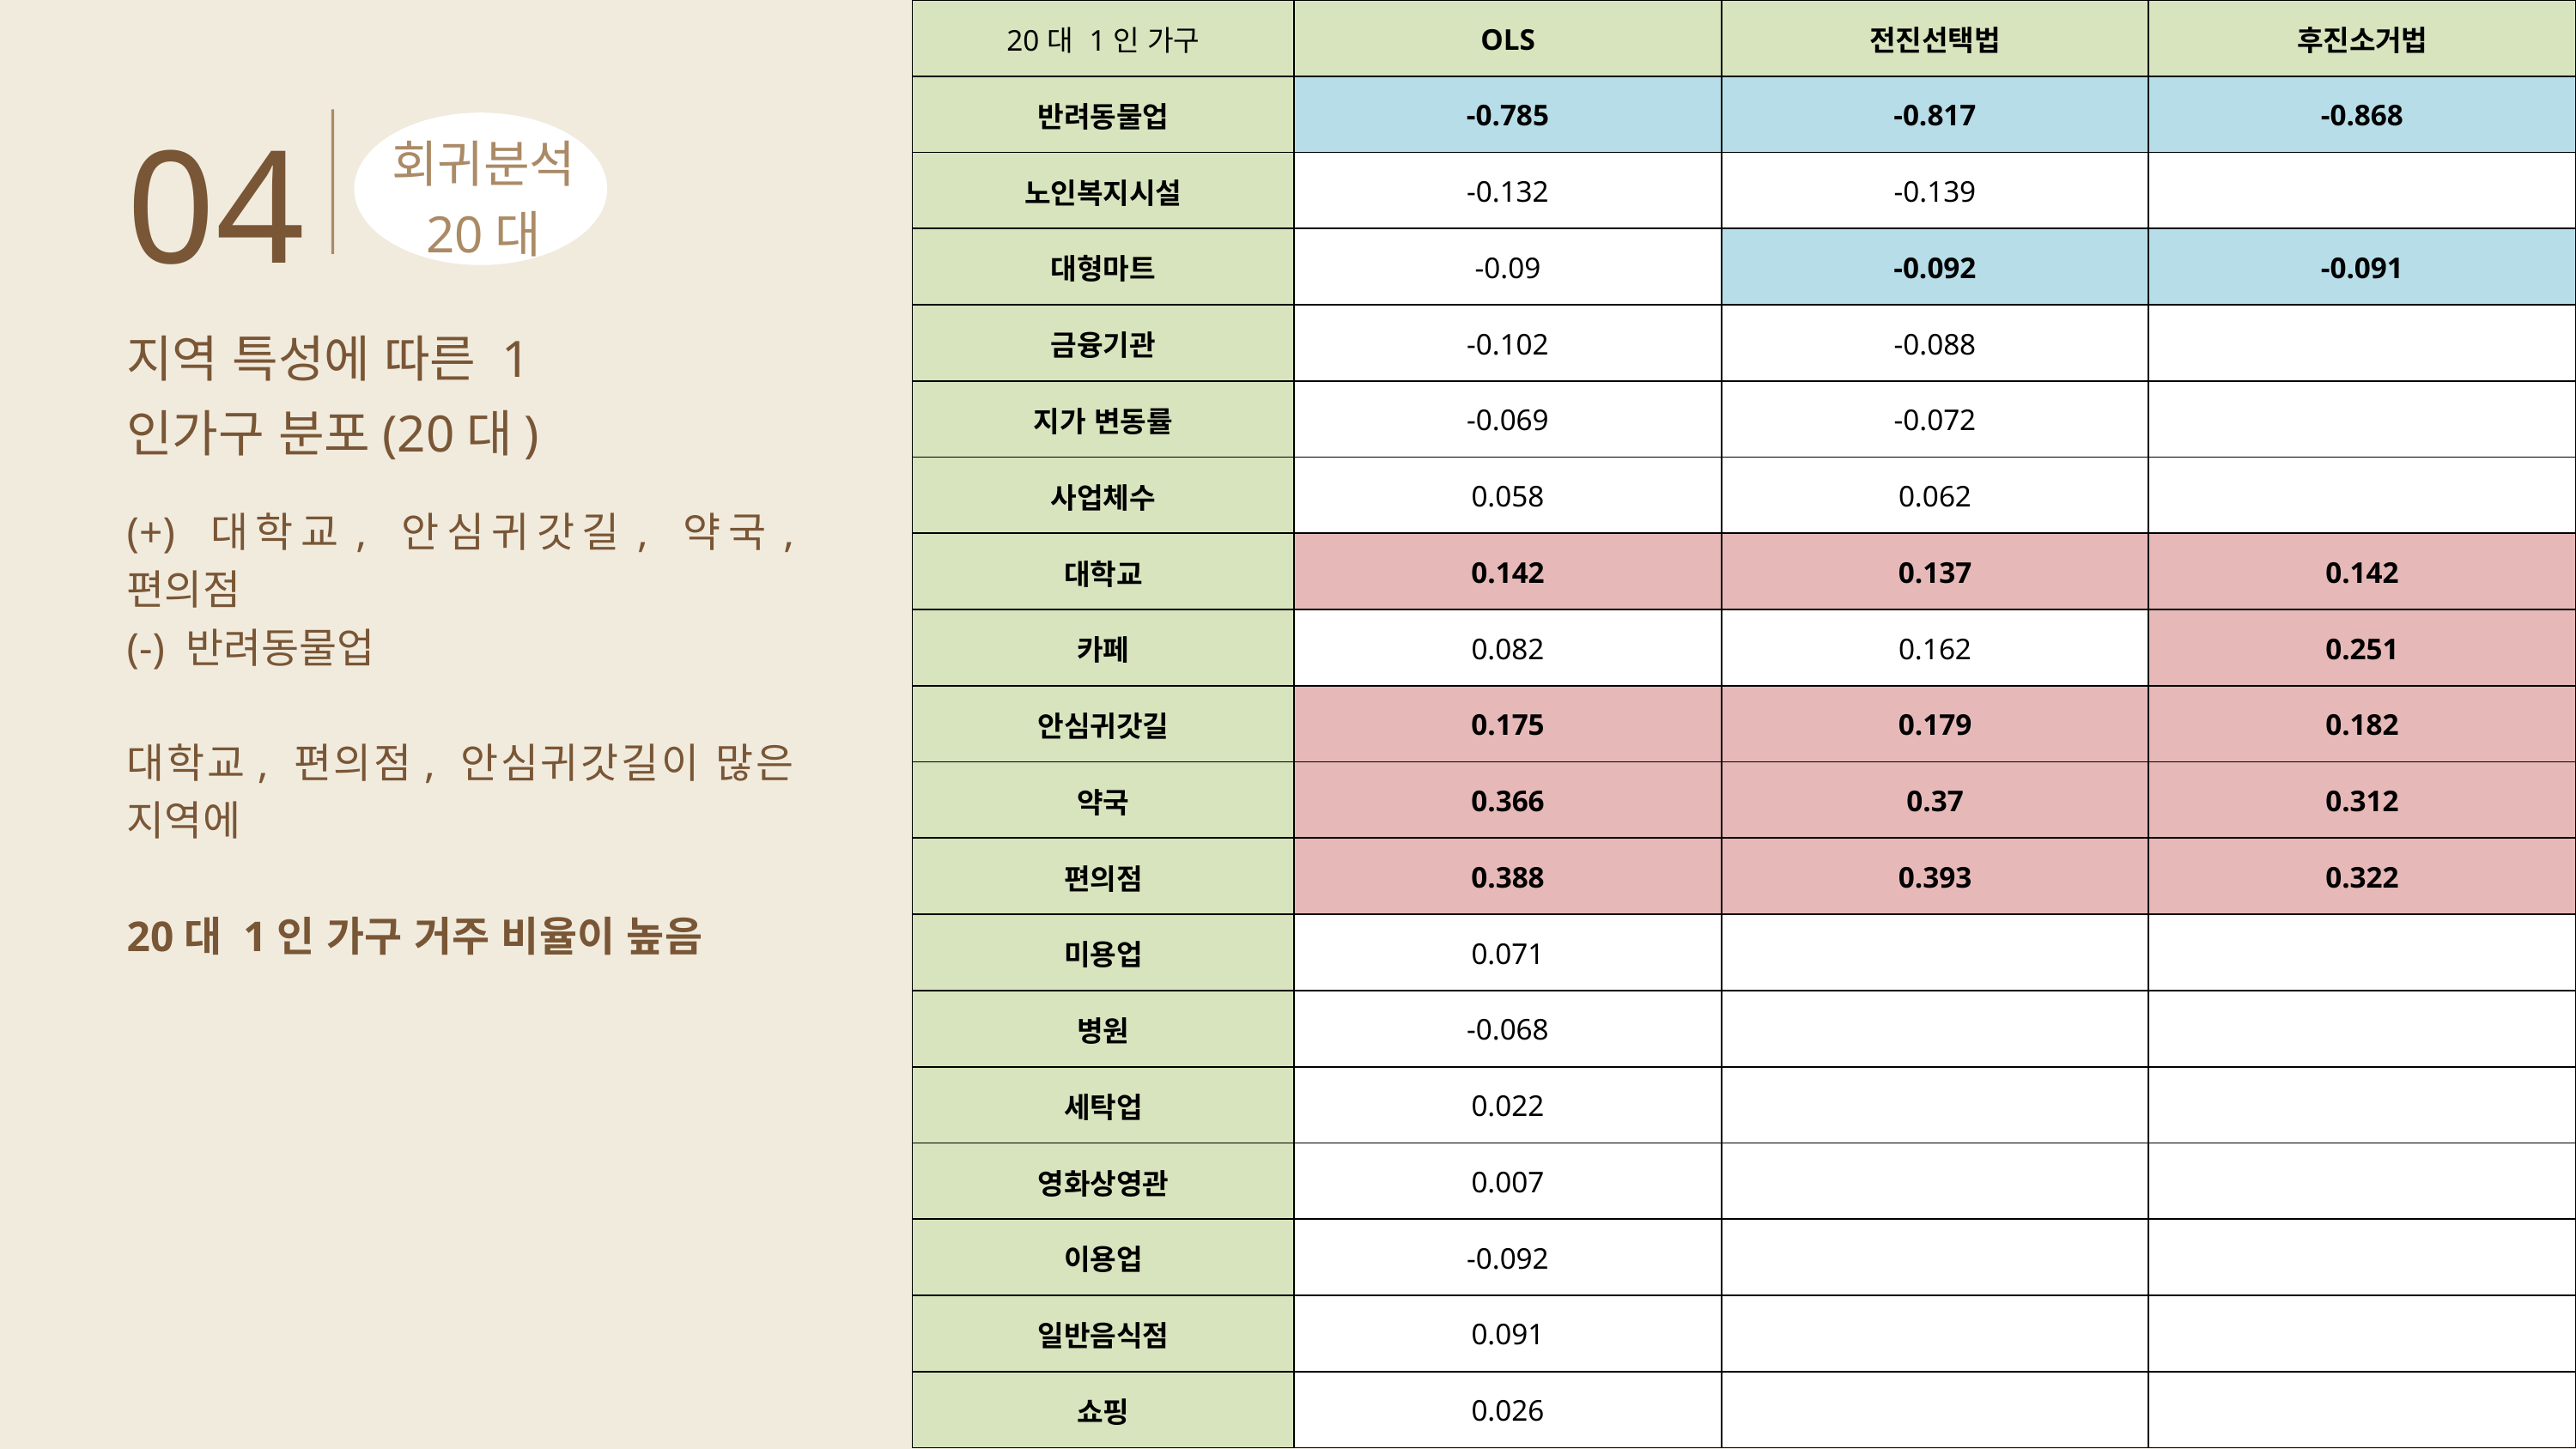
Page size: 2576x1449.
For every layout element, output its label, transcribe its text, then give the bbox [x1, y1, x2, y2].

table_cell 반려동물업 [913, 77, 1293, 152]
table_cell 0.026 [1295, 1373, 1721, 1447]
table_cell 대학교 [913, 534, 1293, 609]
table_cell 0.182 [2149, 687, 2575, 761]
table_cell [1722, 1068, 2148, 1143]
table_cell 0.175 [1295, 687, 1721, 761]
table_cell 0.142 [2149, 534, 2575, 609]
text_box 04 [126, 76, 322, 294]
table_cell 병원 [913, 991, 1293, 1066]
table_cell 노인복지시설 [913, 153, 1293, 227]
table_cell 0.022 [1295, 1068, 1721, 1143]
table_cell -0.069 [1295, 382, 1721, 457]
table_cell [2149, 458, 2575, 532]
text_box (+) 대학교, 안심귀갓길, 약국, 편의점 (-) 반려동물업 대학교, 편의점, 안심귀갓길이 많은 지역에 20대 1인 가구 거주 비율이 높음 [126, 497, 794, 960]
table_cell 0.366 [1295, 762, 1721, 837]
table_cell 0.071 [1295, 915, 1721, 990]
table_cell -0.088 [1722, 306, 2148, 380]
table_cell 미용업 [913, 915, 1293, 990]
table_cell [2149, 153, 2575, 227]
table_cell -0.092 [1722, 229, 2148, 304]
table_cell 0.251 [2149, 610, 2575, 685]
table_header 전진선택법 [1722, 1, 2148, 76]
table_cell 0.091 [1295, 1296, 1721, 1371]
table_cell 영화상영관 [913, 1143, 1293, 1218]
table_cell 카페 [913, 610, 1293, 685]
table_cell [2149, 306, 2575, 380]
table_cell -0.102 [1295, 306, 1721, 380]
table_cell 0.388 [1295, 839, 1721, 913]
table_cell 0.162 [1722, 610, 2148, 685]
text_box 지역 특성에 따른 1인가구 분포(20대) [126, 312, 644, 462]
table_cell 0.007 [1295, 1143, 1721, 1218]
table_cell -0.785 [1295, 77, 1721, 152]
table_cell 쇼핑 [913, 1373, 1293, 1447]
table_cell [1722, 991, 2148, 1066]
table_cell 0.37 [1722, 762, 2148, 837]
table_cell [2149, 1143, 2575, 1218]
table_header 20대 1인 가구 [913, 1, 1293, 76]
table_header OLS [1295, 1, 1721, 76]
table_cell -0.092 [1295, 1220, 1721, 1294]
table_cell 0.142 [1295, 534, 1721, 609]
table_cell 지가 변동률 [913, 382, 1293, 457]
table_cell [2149, 382, 2575, 457]
table_cell -0.091 [2149, 229, 2575, 304]
table_cell 0.062 [1722, 458, 2148, 532]
table_cell [1722, 1373, 2148, 1447]
table_cell -0.132 [1295, 153, 1721, 227]
table_cell 약국 [913, 762, 1293, 837]
table_cell 대형마트 [913, 229, 1293, 304]
table_cell 사업체수 [913, 458, 1293, 532]
table_cell [1722, 1220, 2148, 1294]
table_cell 0.137 [1722, 534, 2148, 609]
table_cell -0.068 [1295, 991, 1721, 1066]
table_cell [2149, 915, 2575, 990]
table_cell 이용업 [913, 1220, 1293, 1294]
table_cell 0.322 [2149, 839, 2575, 913]
table_cell [2149, 1296, 2575, 1371]
table_cell 안심귀갓길 [913, 687, 1293, 761]
table_cell 0.058 [1295, 458, 1721, 532]
table_cell [2149, 991, 2575, 1066]
table_cell [1722, 915, 2148, 990]
table_cell [2149, 1373, 2575, 1447]
table_cell [1722, 1296, 2148, 1371]
table_cell -0.09 [1295, 229, 1721, 304]
table_cell 0.393 [1722, 839, 2148, 913]
table_header 후진소거법 [2149, 1, 2575, 76]
table_cell 금융기관 [913, 306, 1293, 380]
table_cell 편의점 [913, 839, 1293, 913]
table_cell -0.139 [1722, 153, 2148, 227]
table_cell -0.868 [2149, 77, 2575, 152]
table_cell [2149, 1068, 2575, 1143]
table_cell -0.072 [1722, 382, 2148, 457]
table_cell 0.082 [1295, 610, 1721, 685]
table_cell 일반음식점 [913, 1296, 1293, 1371]
table_cell -0.817 [1722, 77, 2148, 152]
table_cell [2149, 1220, 2575, 1294]
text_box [354, 112, 608, 265]
table_cell 0.179 [1722, 687, 2148, 761]
table_cell 0.312 [2149, 762, 2575, 837]
table_cell 세탁업 [913, 1068, 1293, 1143]
table_cell [1722, 1143, 2148, 1218]
